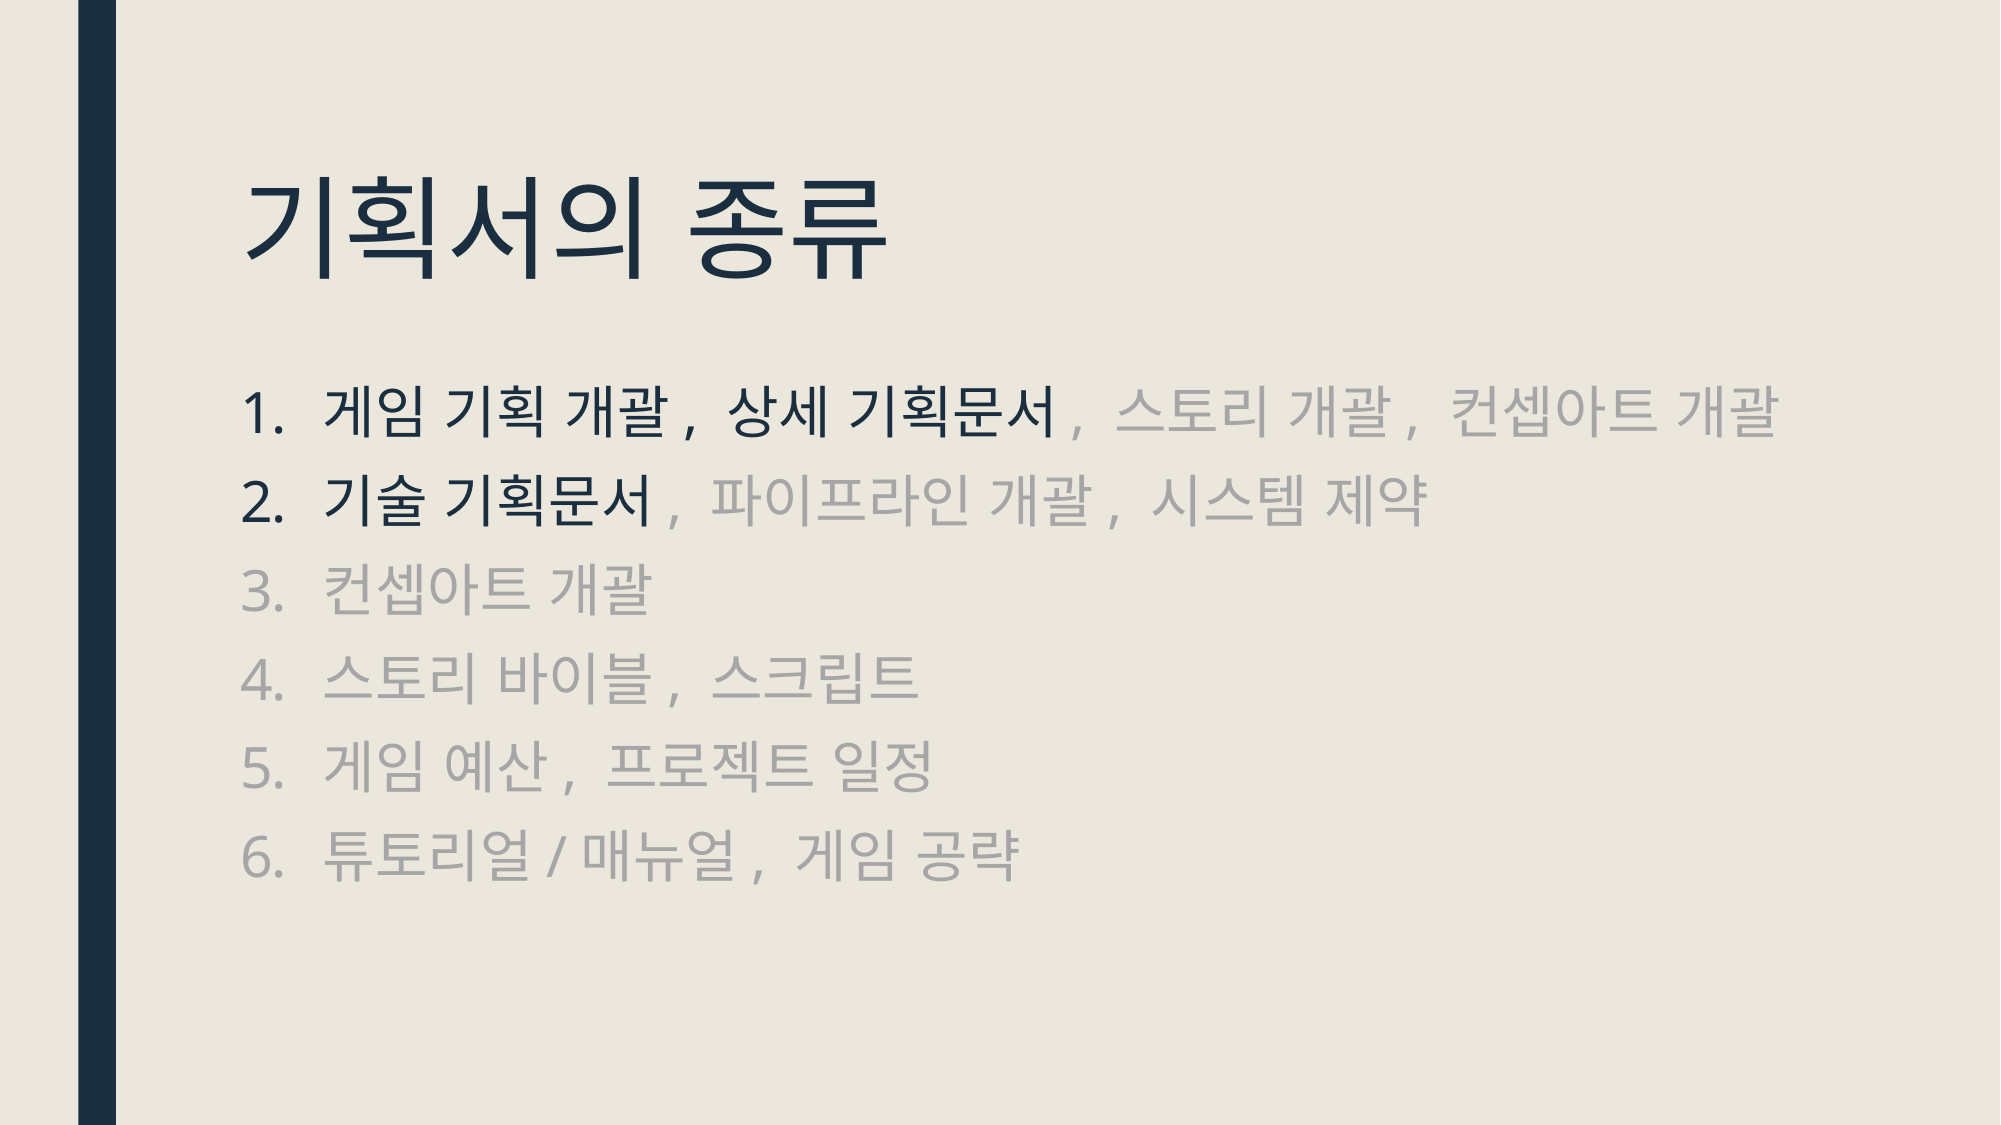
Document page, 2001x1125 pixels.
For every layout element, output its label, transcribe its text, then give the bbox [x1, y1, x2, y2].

title 기획서의 종류 [225, 112, 1800, 357]
list 게임 기획 개괄, 상세 기획문서, 스토리 개괄, 컨셉아트 개괄 기술 기획문서, 파이프라인 개괄, 시스템 제약 컨셉아트 개괄 스토리 바이블, 스크립트 게임 예산, 프로젝트 일정 튜토리얼/매뉴얼, 게임 공략 [225, 375, 1800, 963]
